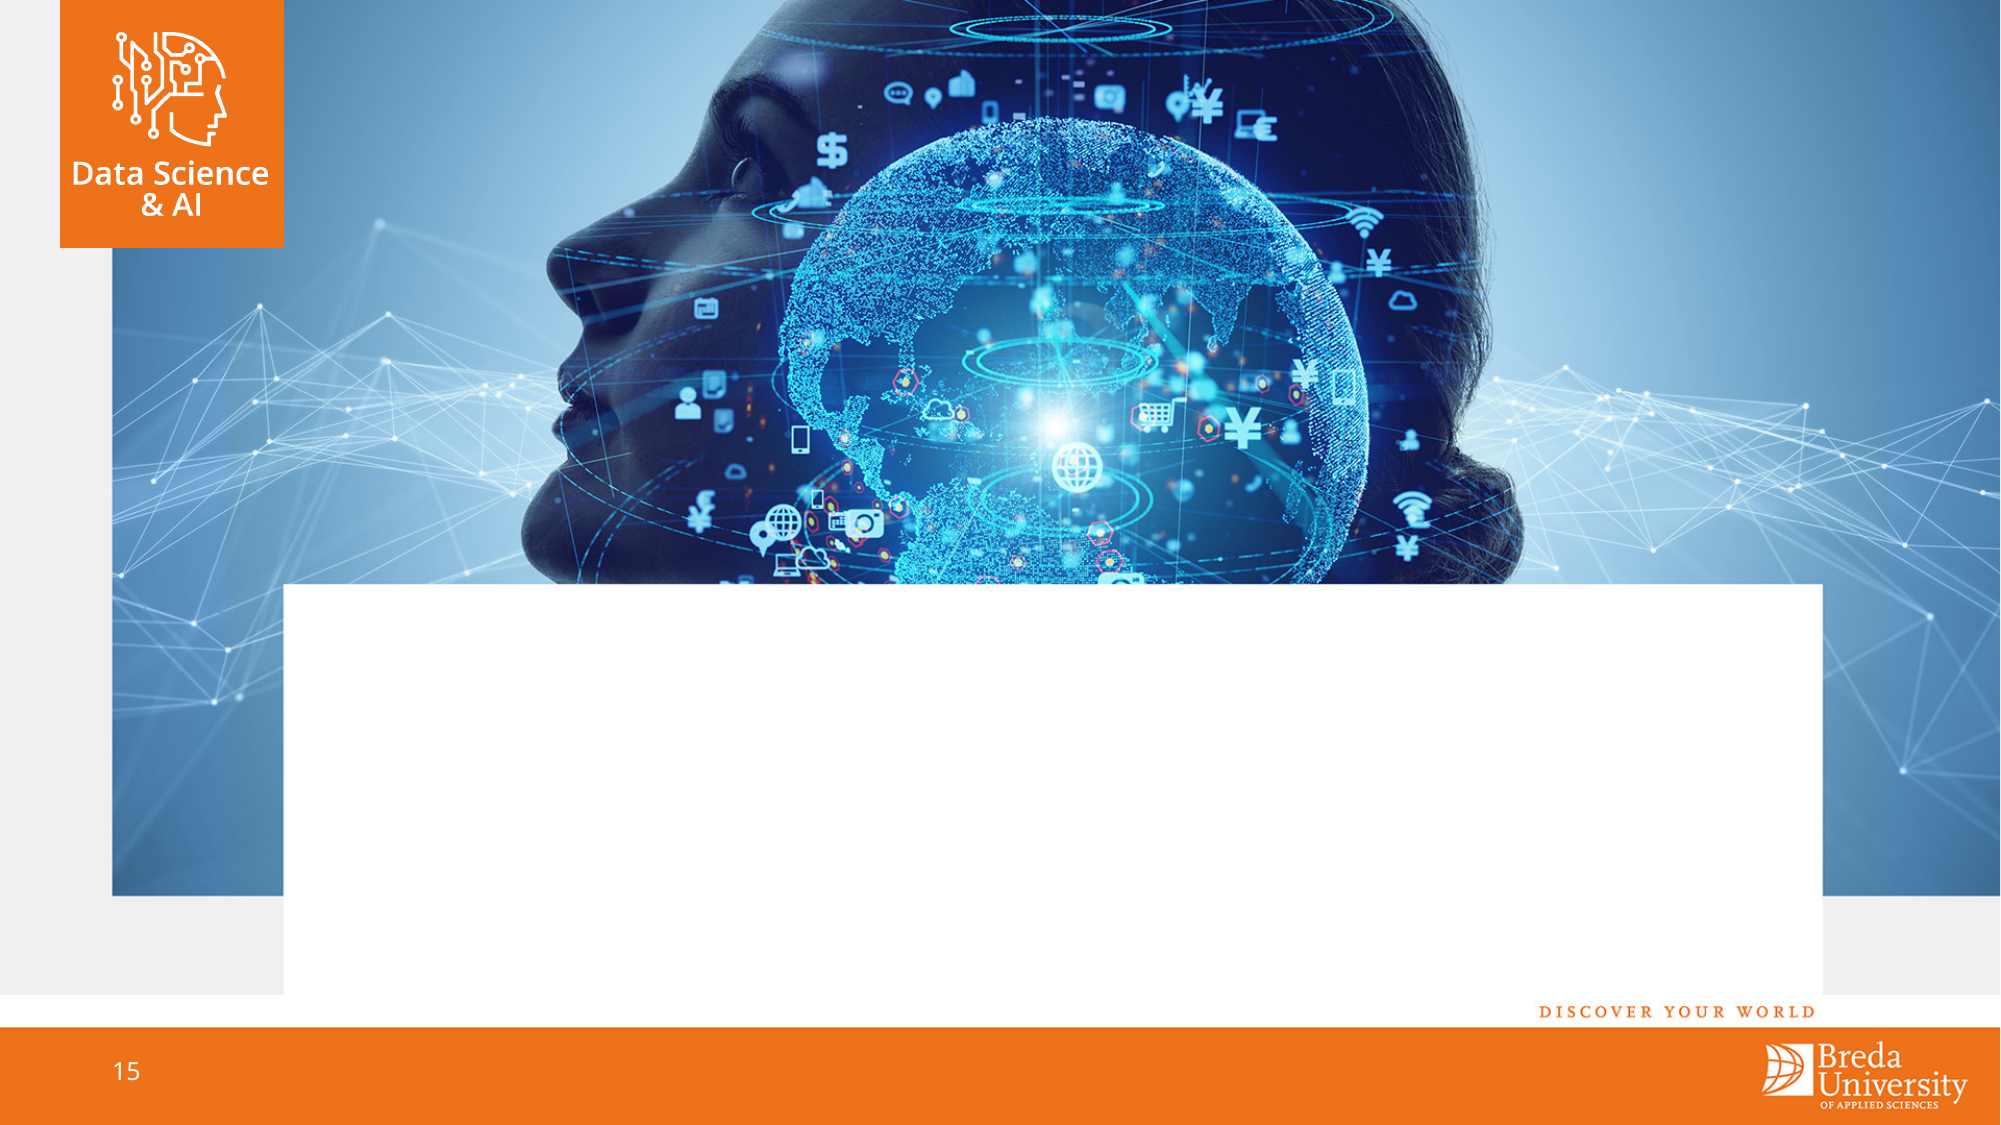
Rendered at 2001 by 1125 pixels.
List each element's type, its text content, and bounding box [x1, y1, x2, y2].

slide_number 15 [97, 1042, 198, 1103]
picture [0, 0, 2001, 1125]
